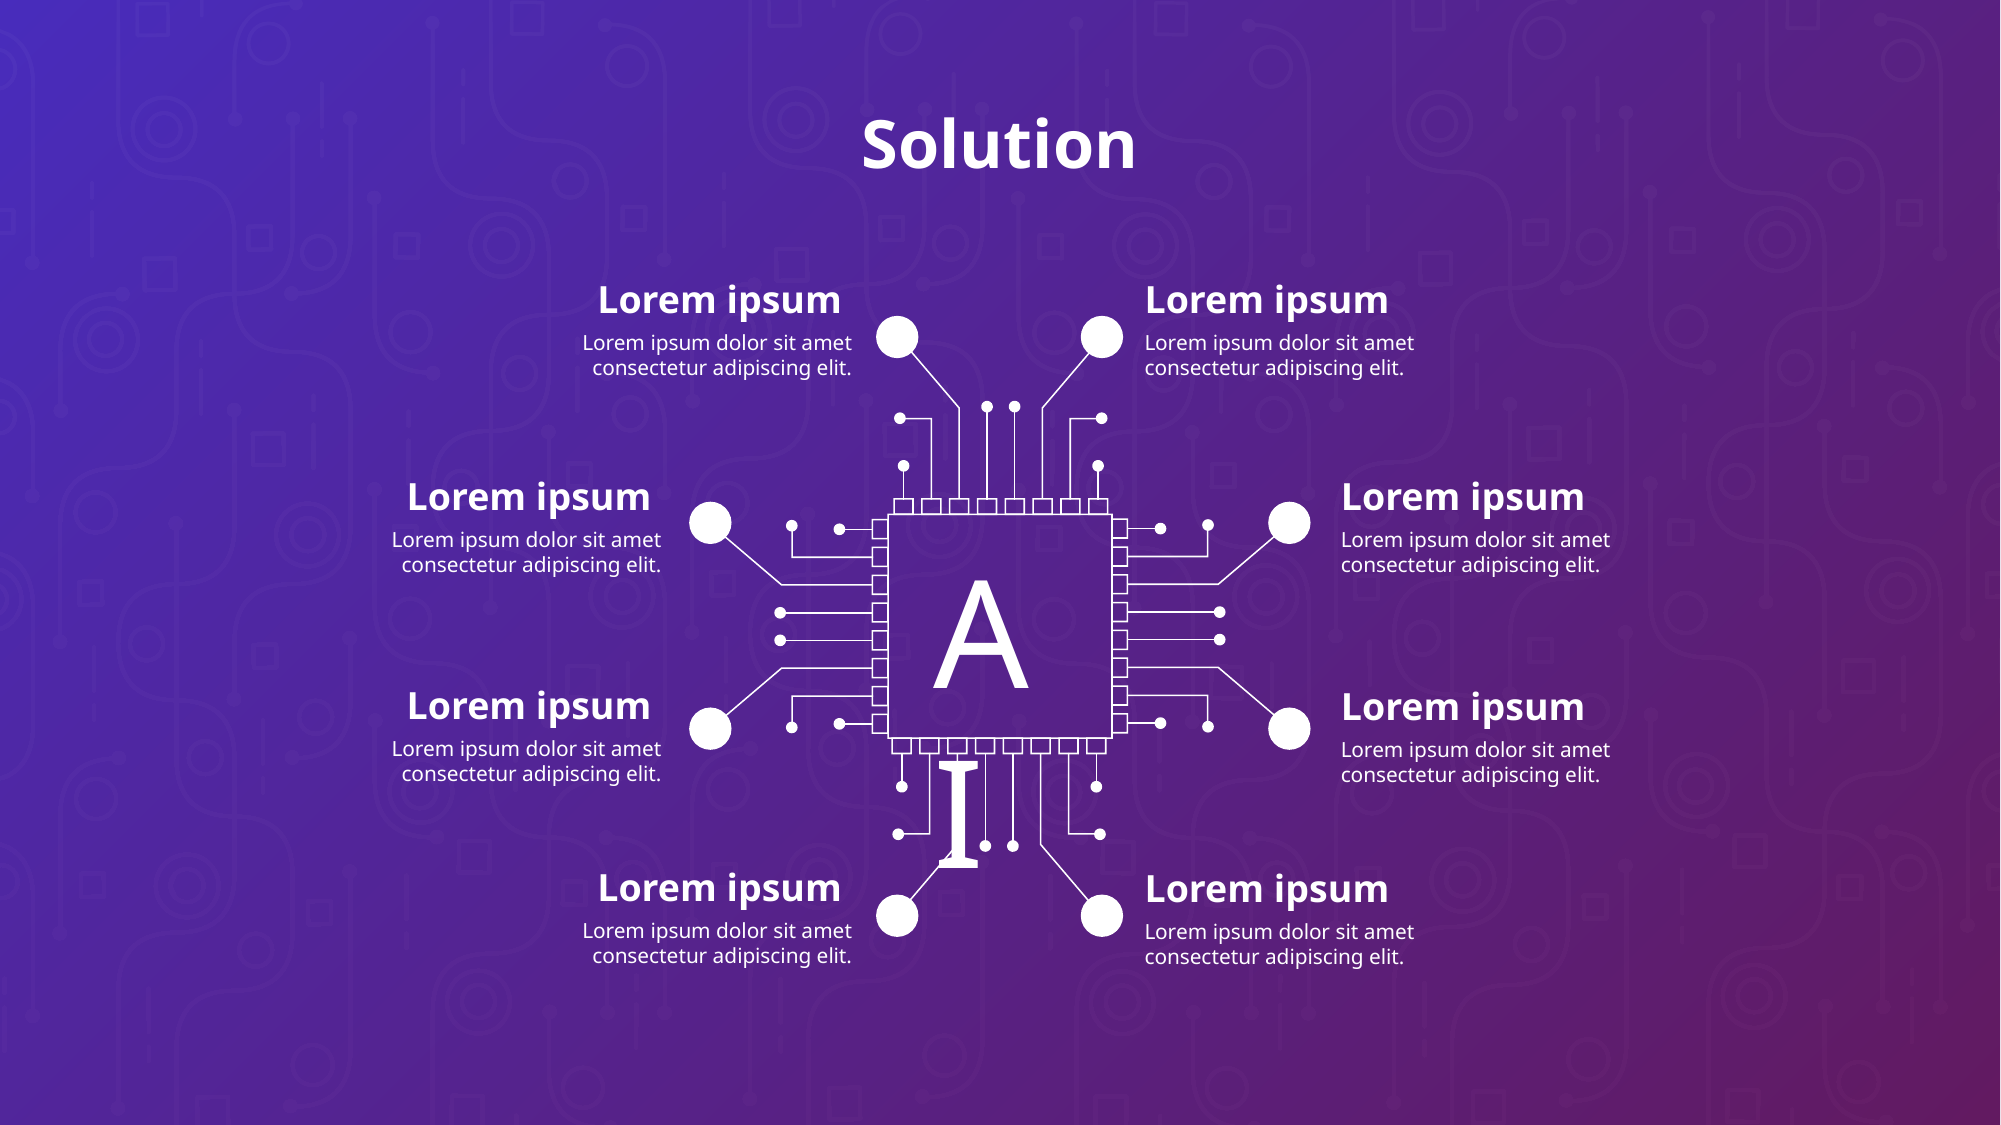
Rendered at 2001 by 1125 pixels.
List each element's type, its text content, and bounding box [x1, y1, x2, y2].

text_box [1111, 515, 1298, 736]
text_box Lorem ipsum dolor sit amet consectetur adipiscing elit. [313, 728, 677, 793]
text_box Lorem ipsum [578, 268, 867, 328]
text_box Lorem ipsum dolor sit amet consectetur adipiscing elit. [313, 518, 677, 584]
text_box Lorem ipsum dolor sit amet consectetur adipiscing elit. [1326, 519, 1689, 585]
text_box Lorem ipsum [388, 465, 677, 526]
text_box AI [919, 530, 1091, 737]
text_box Lorem ipsum [1326, 675, 1614, 735]
text_box [1080, 894, 1125, 938]
text_box [688, 708, 731, 751]
text_box Lorem ipsum dolor sit amet consectetur adipiscing elit. [504, 910, 867, 976]
text_box [1268, 708, 1312, 751]
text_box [892, 331, 1109, 516]
text_box [875, 314, 919, 359]
text_box Lorem ipsum [1129, 268, 1418, 329]
text_box Lorem ipsum [1326, 465, 1614, 526]
text_box Lorem ipsum dolor sit amet consectetur adipiscing elit. [1129, 322, 1493, 387]
text_box [688, 500, 732, 544]
text_box Lorem ipsum dolor sit amet consectetur adipiscing elit. [1326, 728, 1689, 794]
text_box Lorem ipsum [388, 674, 677, 735]
text_box Lorem ipsum dolor sit amet consectetur adipiscing elit. [1129, 910, 1493, 976]
text_box Lorem ipsum dolor sit amet consectetur adipiscing elit. [504, 321, 867, 387]
text_box [1268, 500, 1312, 544]
text_box [1080, 314, 1125, 358]
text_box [891, 737, 1107, 922]
text_box Lorem ipsum [578, 856, 867, 917]
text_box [702, 516, 889, 737]
text_box Lorem ipsum [1129, 857, 1418, 918]
text_box [875, 894, 919, 938]
title Solution [137, 94, 1863, 190]
